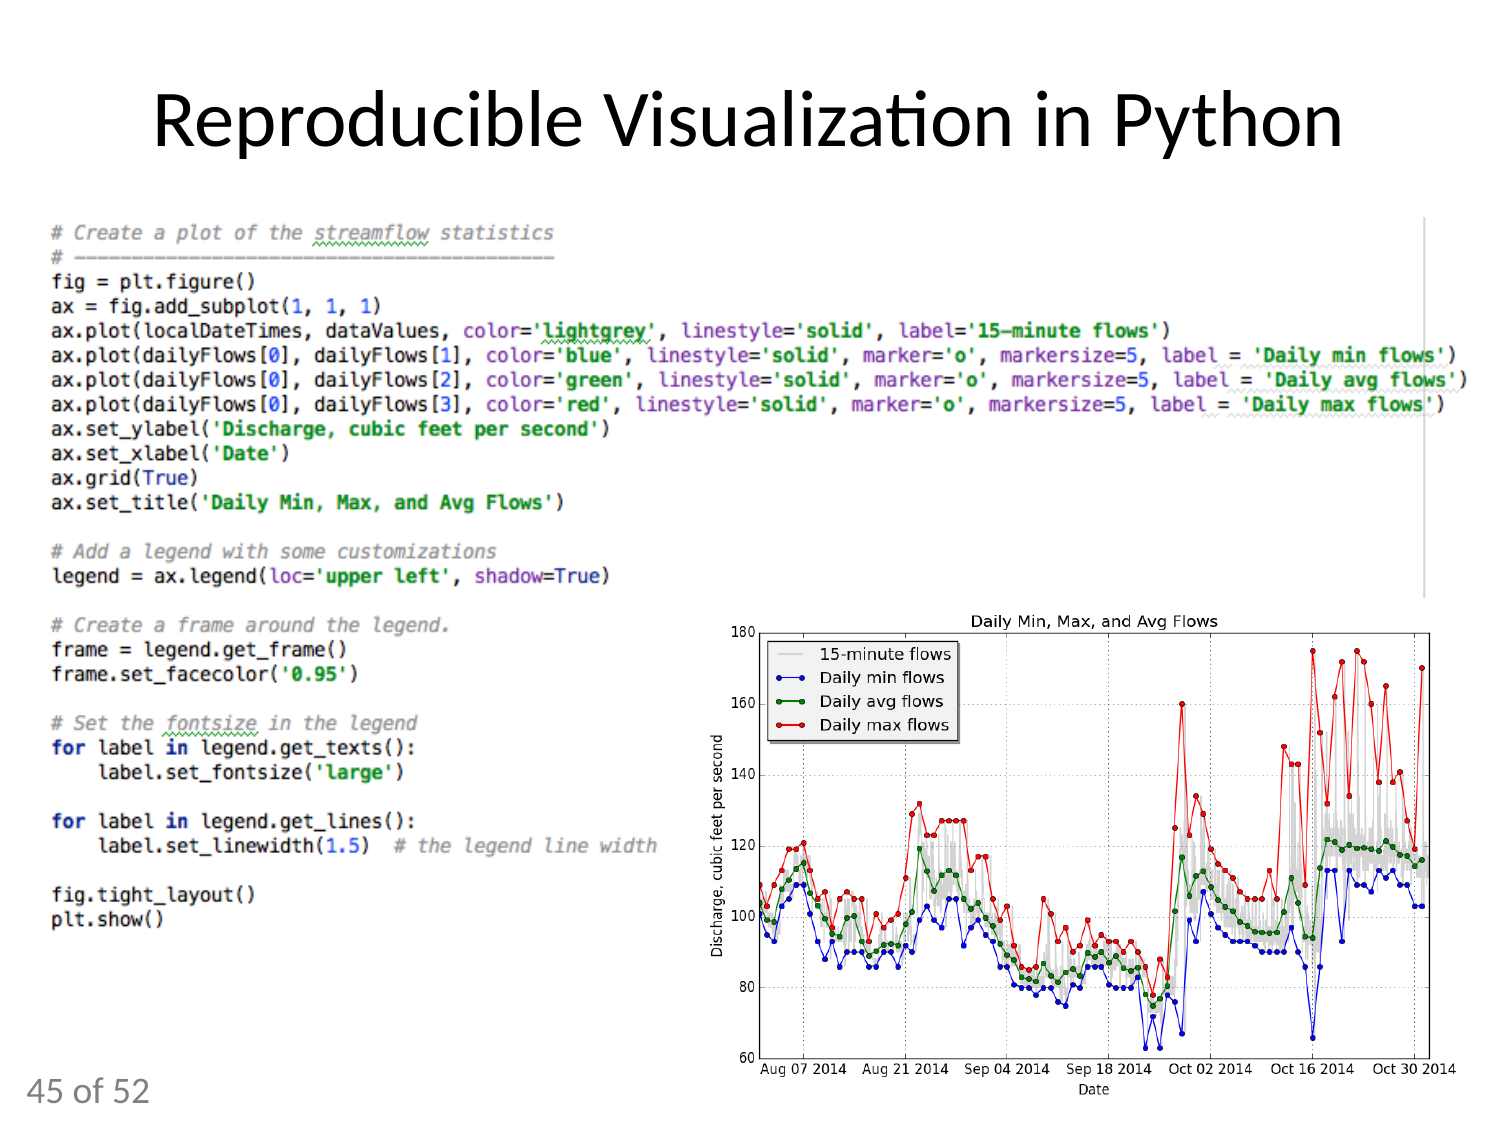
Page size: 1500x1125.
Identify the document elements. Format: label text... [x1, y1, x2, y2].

picture [43, 217, 1484, 1113]
title Reproducible Visualization in Python [75, 20, 1425, 209]
